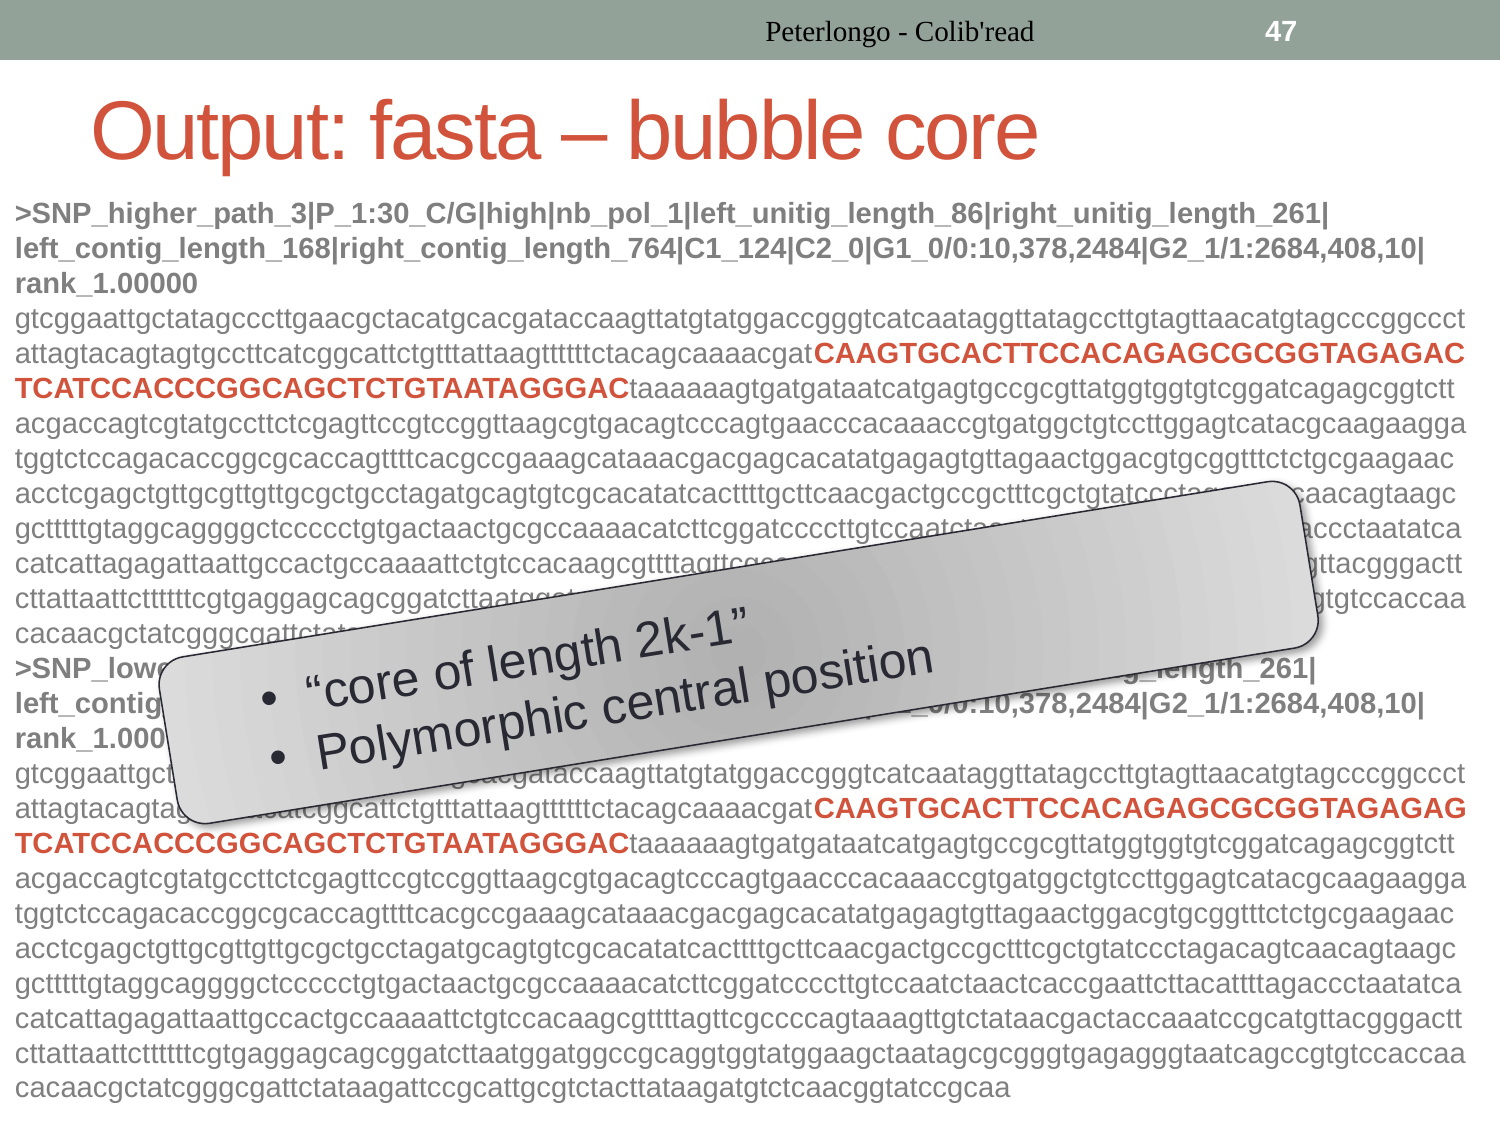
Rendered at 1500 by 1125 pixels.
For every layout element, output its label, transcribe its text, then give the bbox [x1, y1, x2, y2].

slide_number 47 [1250, 3, 1425, 57]
text_box >SNP_higher_path_3|P_1:30_C/G|high|nb_pol_1|left_unitig_length_86|right_unitig_length_261|left_contig_length_168|right_contig_length_764|C1_124|C2_0|G1_0/0:10,378,2484|G2_1/1:2684,408,10|rank_1.00000 gtcggaattgctatagcccttgaacgctacatgcacgataccaagttatgtatggaccgggtcatcaataggttatagccttgtagttaacatgtagcccggccctattagtacagtagtgccttcatcggcattctgtttattaagttttttctacagcaaaacgatCAAGTGCACTTCCACAGAGCGCGGTAGAGACTCATCCACCCGGCAGCTCTGTAATAGGGACtaaaaaagtgatgataatcatgagtgccgcgttatggtggtgtcggatcagagcggtcttacgaccagtcgtatgccttctcgagttccgtccggttaagcgtgacagtcccagtgaacccacaaaccgtgatggctgtccttggagtcatacgcaagaaggatggtctccagacaccggcgcaccagttttcacgccgaaagcataaacgacgagcacatatgagagtgttagaactggacgtgcggtttctctgcgaagaacacctcgagctgttgcgttgttgcgctgcctagatgcagtgtcgcacatatcacttttgcttcaacgactgccgctttcgctgtatccctagacagtcaacagtaagcgctttttgtaggcaggggctccccctgtgactaactgcgccaaaacatcttcggatccccttgtccaatctaactcaccgaattcttacattttagaccctaatatcacatcattagagattaattgccactgccaaaattctgtccacaagcgttttagttcgccccagtaaagttgtctataacgactaccaaatccgcatgttacgggacttcttattaattcttttttcgtgaggagcagcggatcttaatggatggccgcaggtggtatggaagctaatagcgcgggtgagagggtaatcagccgtgtccaccaacacaacgctatcgggcgattctataagattccgcattgcgtctacttataagatgtctcaacggtatccgcaa >SNP_lower_path_3|P_1:30_C/G|high|nb_pol_1|left_unitig_length_86|right_unitig_length_261|left_contig_length_168|right_contig_length_764|C1_0|C2_134|G1_0/0:10,378,2484|G2_1/1:2684,408,10|rank_1.00000 gtcggaattgctatagcccttgaacgctacatgcacgataccaagttatgtatggaccgggtcatcaataggttatagccttgtagttaacatgtagcccggccctattagtacagtagtgccttcatcggcattctgtttattaagttttttctacagcaaaacgatCAAGTGCACTTCCACAGAGCGCGGTAGAGAGTCATCCACCCGGCAGCTCTGTAATAGGGACtaaaaaagtgatgataatcatgagtgccgcgttatggtggtgtcggatcagagcggtcttacgaccagtcgtatgccttctcgagttccgtccggttaagcgtgacagtcccagtgaacccacaaaccgtgatggctgtccttggagtcatacgcaagaaggatggtctccagacaccggcgcaccagttttcacgccgaaagcataaacgacgagcacatatgagagtgttagaactggacgtgcggtttctctgcgaagaacacctcgagctgttgcgttgttgcgctgcctagatgcagtgtcgcacatatcacttttgcttcaacgactgccgctttcgctgtatccctagacagtcaacagtaagcgctttttgtaggcaggggctccccctgtgactaactgcgccaaaacatcttcggatccccttgtccaatctaactcaccgaattcttacattttagaccctaatatcacatcattagagattaattgccactgccaaaattctgtccacaagcgttttagttcgccccagtaaagttgtctataacgactaccaaatccgcatgttacgggacttcttattaattcttttttcgtgaggagcagcggatcttaatggatggccgcaggtggtatggaagctaatagcgcgggtgagagggtaatcagccgtgtccaccaacacaacgctatcgggcgattctataagattccgcattgcgtctacttataagatgtctcaacggtatccgcaa [0, 187, 1487, 1112]
title Output: fasta – bubble core [75, 44, 1425, 208]
footer Peterlongo - Colib'read [562, 3, 1238, 57]
text_box “core of length 2k-1” Polymorphic central position [158, 480, 1319, 825]
